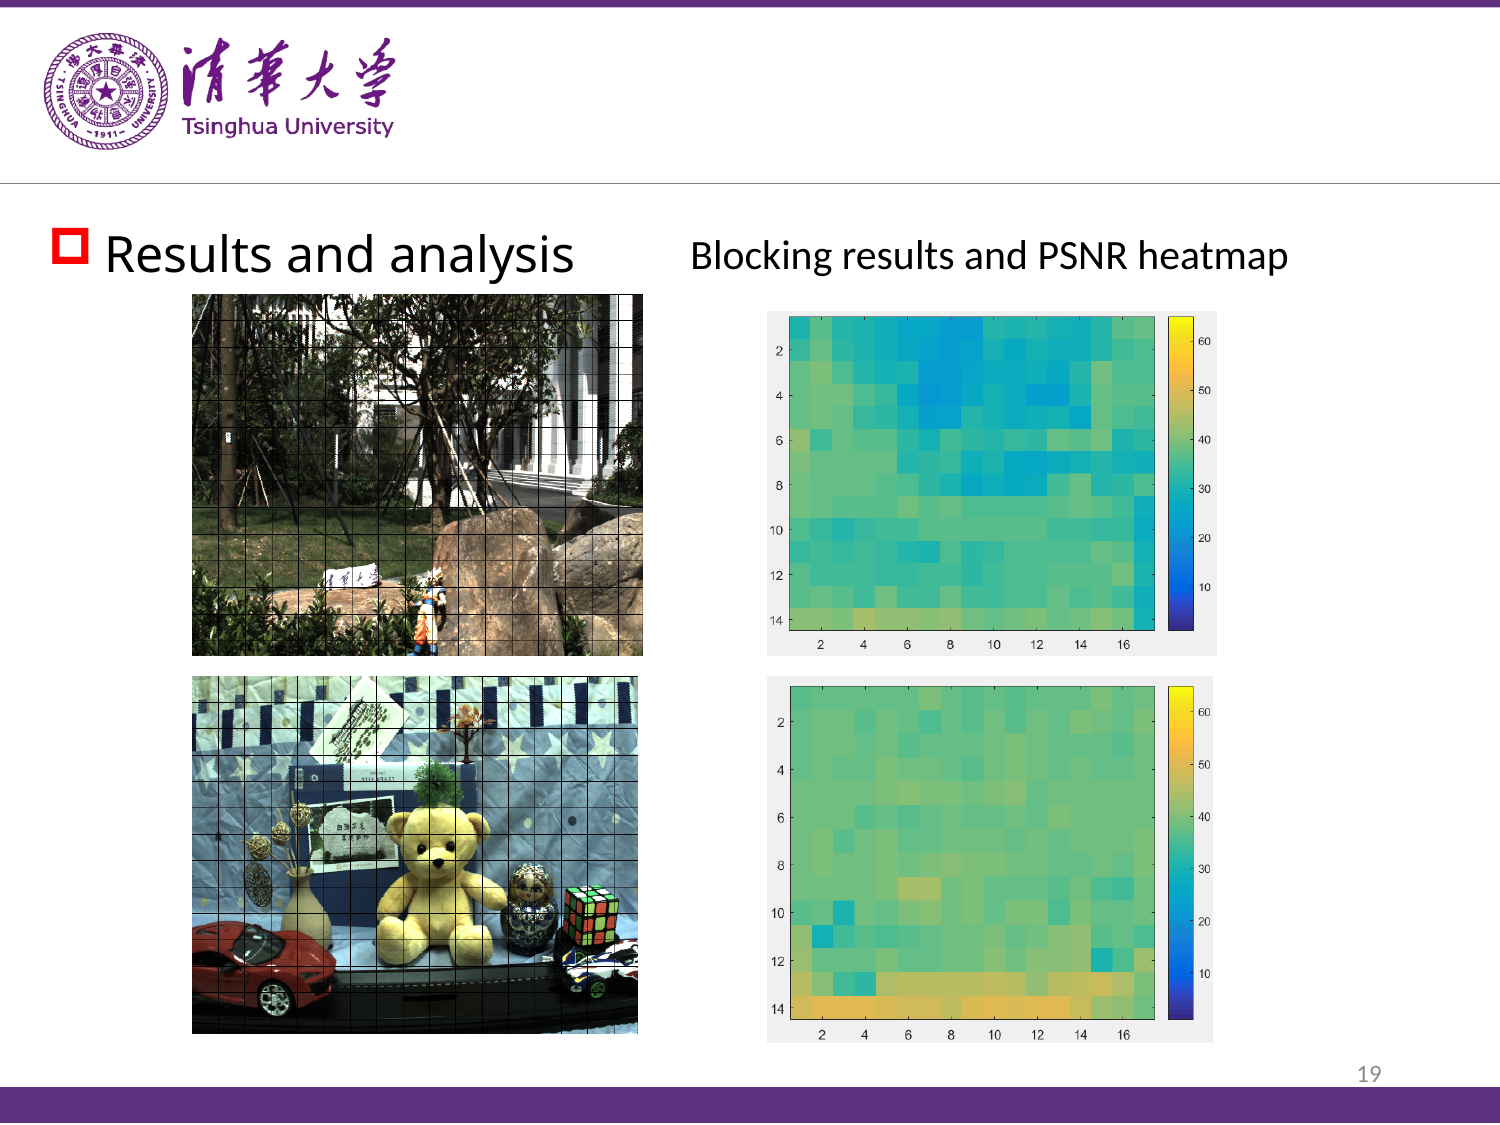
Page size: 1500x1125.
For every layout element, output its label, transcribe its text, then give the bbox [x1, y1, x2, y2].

picture [767, 311, 1217, 657]
picture [4, 7, 434, 178]
text_box Results and analysis [33, 215, 930, 291]
picture [767, 676, 1213, 1043]
picture [192, 676, 638, 1034]
picture [192, 294, 643, 656]
slide_number 19 [1059, 1042, 1397, 1103]
text_box [0, 0, 1500, 8]
text_box Blocking results and PSNR heatmap [675, 220, 1305, 286]
text_box [0, 1086, 1500, 1124]
